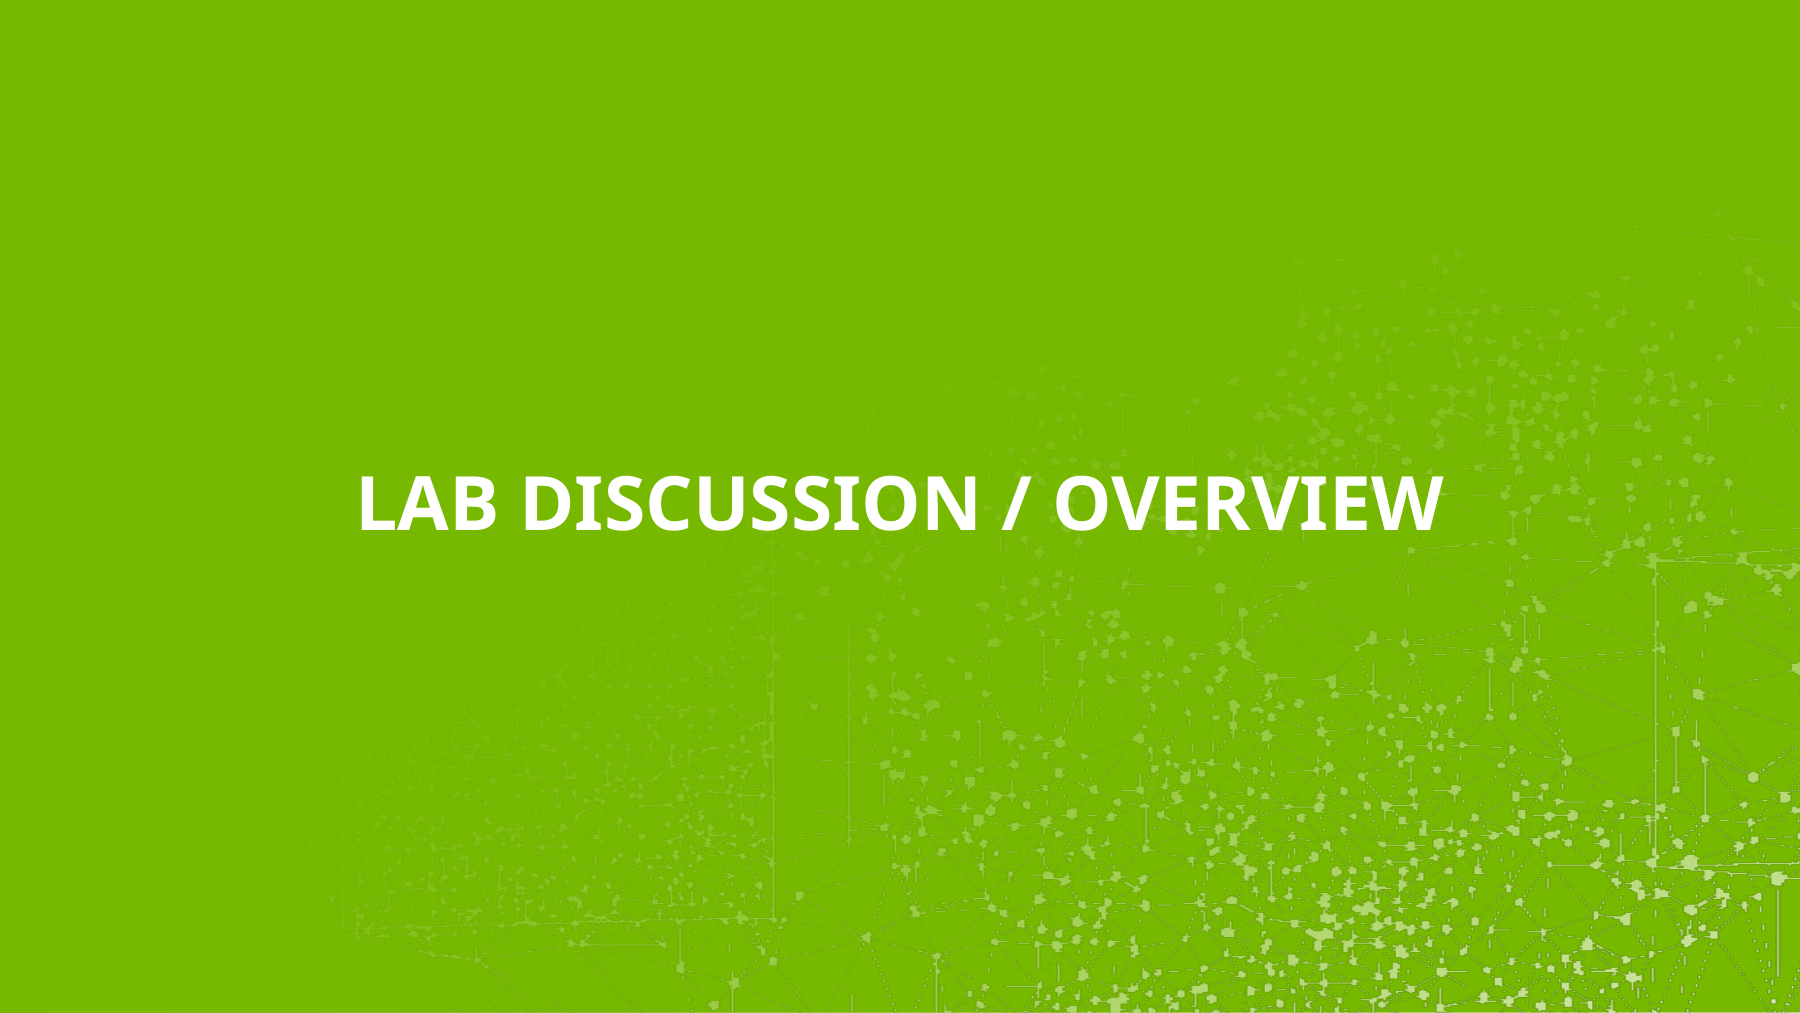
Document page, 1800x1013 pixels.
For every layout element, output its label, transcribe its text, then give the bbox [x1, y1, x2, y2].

title LAB DISCUSSION / OVERVIEW [81, 457, 1719, 555]
